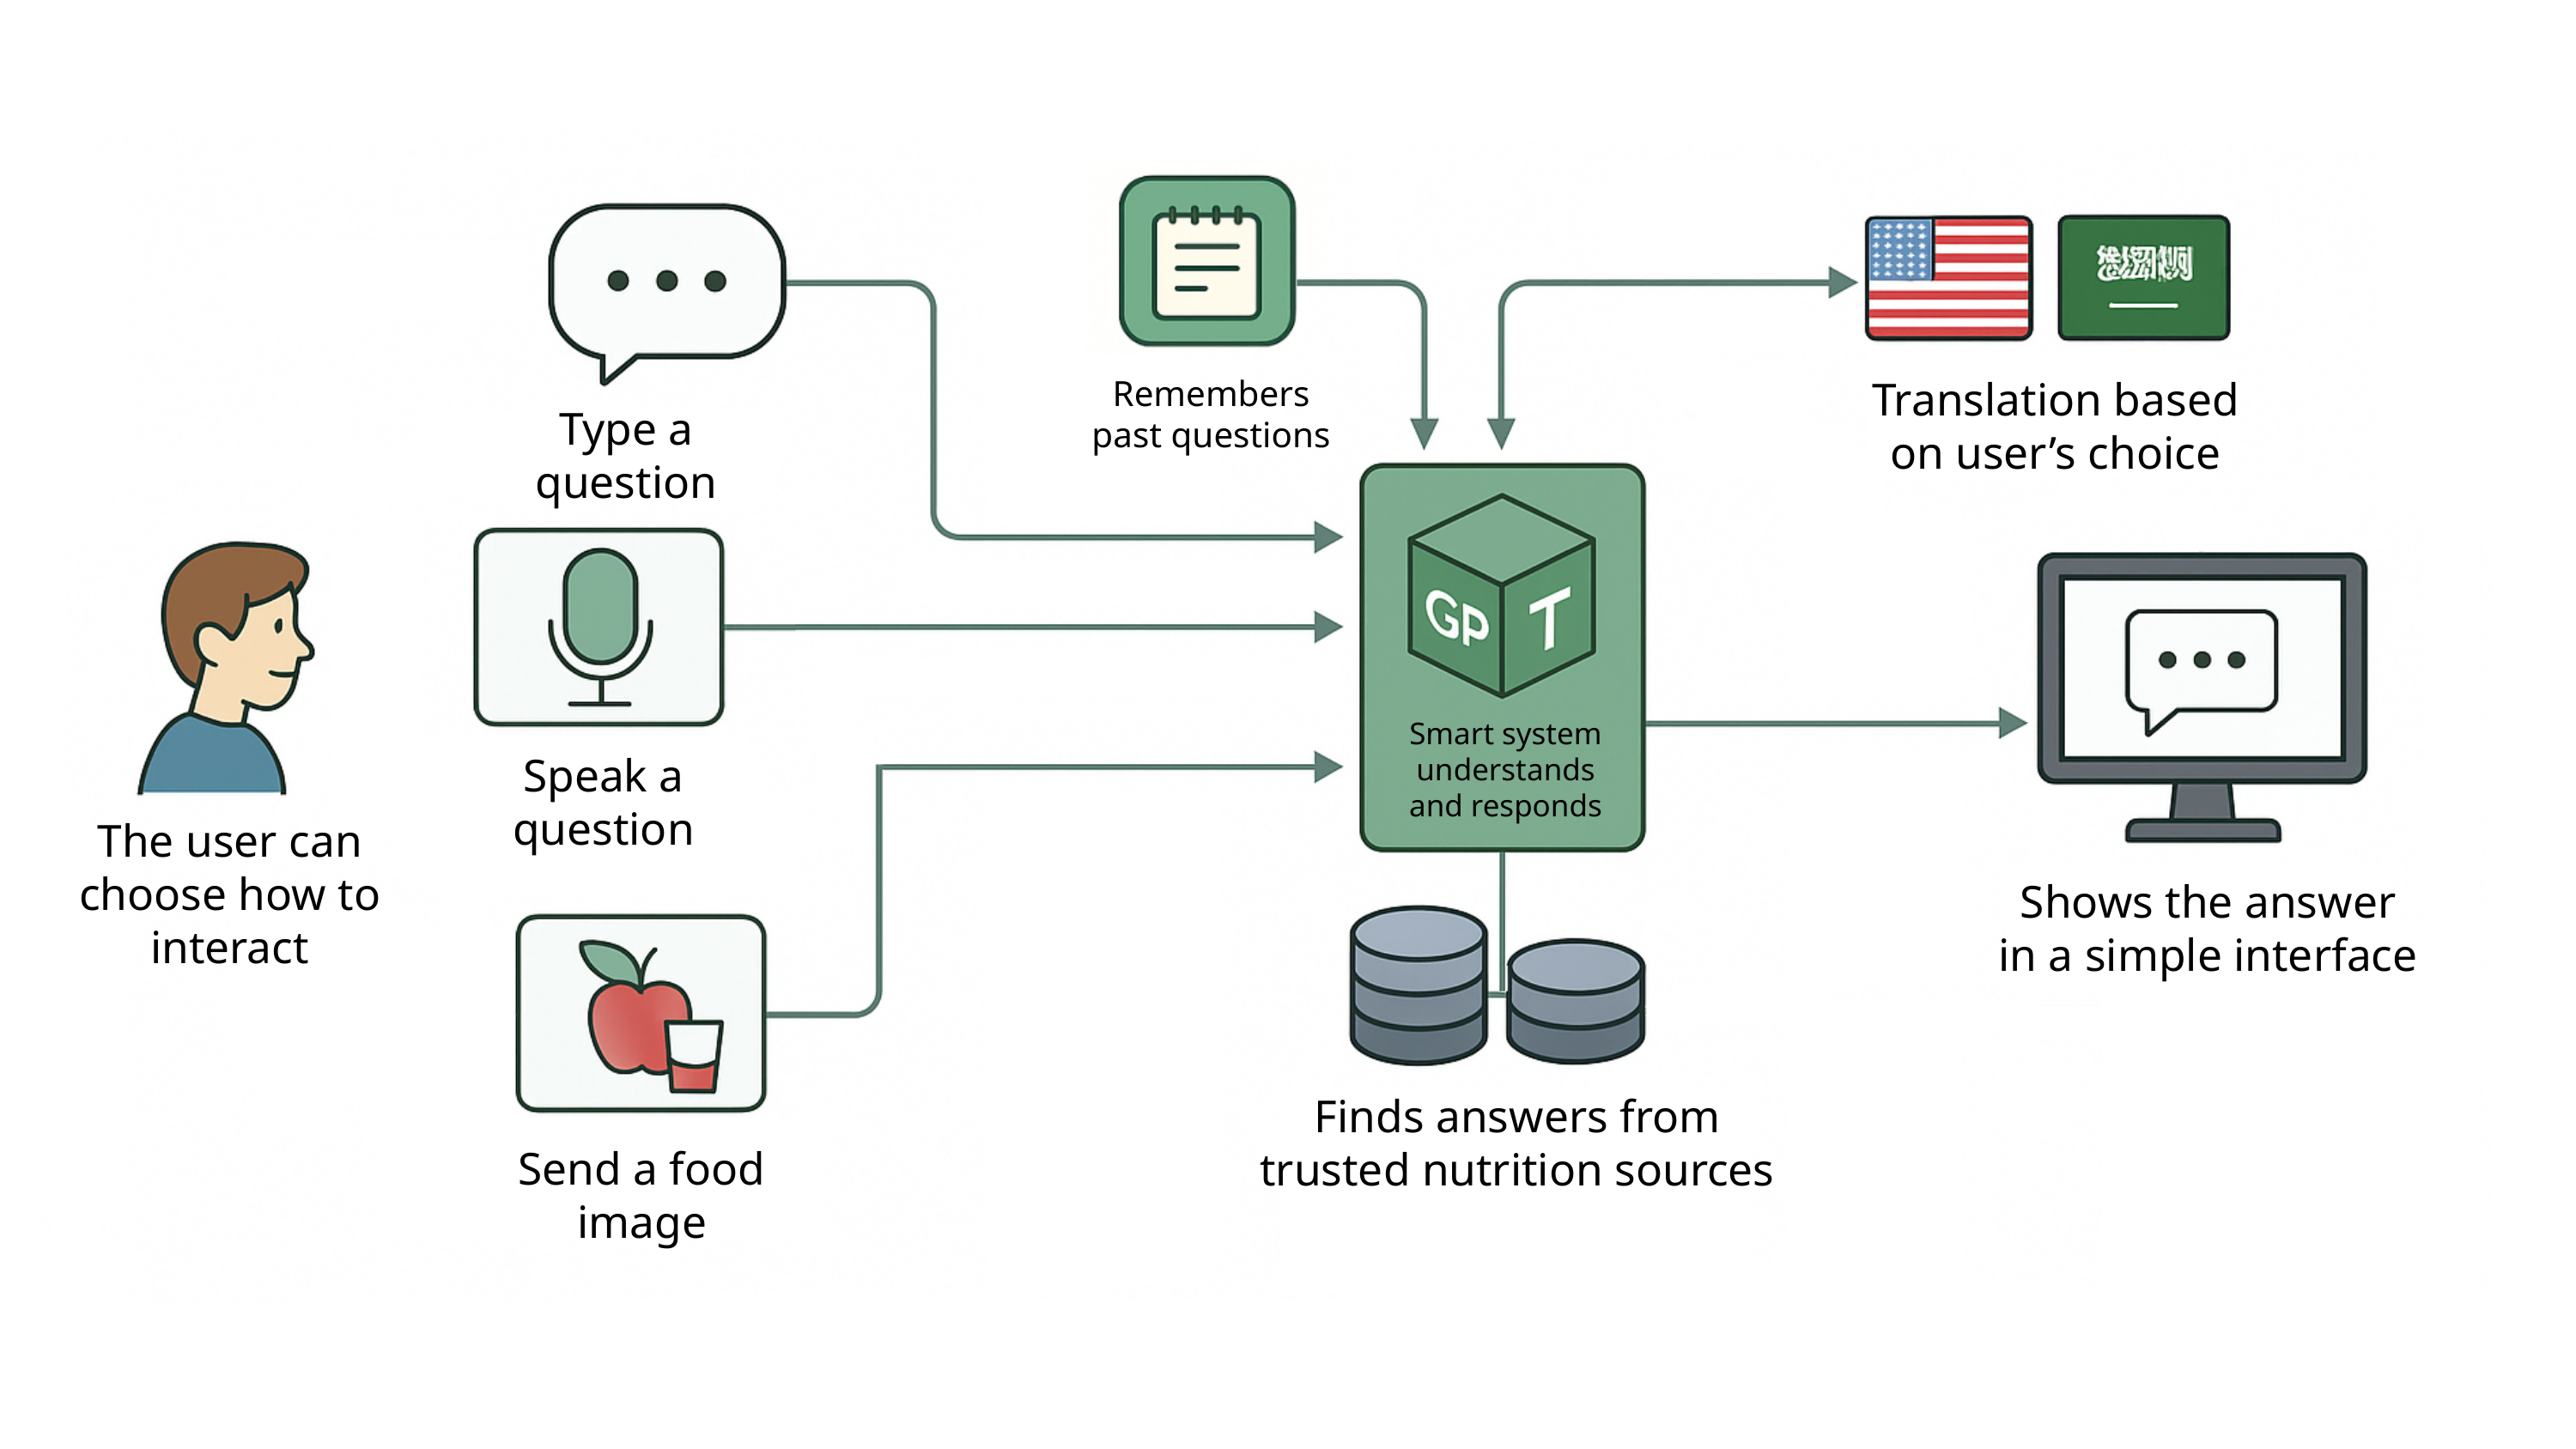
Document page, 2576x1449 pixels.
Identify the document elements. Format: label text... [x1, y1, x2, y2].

text_box [31, 82, 2576, 1304]
text_box Finds answers from trusted nutrition sources [1257, 1088, 1778, 1195]
text_box Type a question [495, 401, 758, 508]
text_box The user can choose how to interact [52, 813, 409, 973]
text_box Speak a question [483, 748, 725, 854]
text_box Send a food image [483, 1140, 801, 1247]
text_box Smart system understands and responds [1386, 714, 1625, 822]
text_box Shows the answer in a simple interface [1996, 874, 2421, 980]
text_box Remembers past questions [1080, 371, 1343, 455]
text_box Translation based on user’s choice [1842, 371, 2270, 478]
